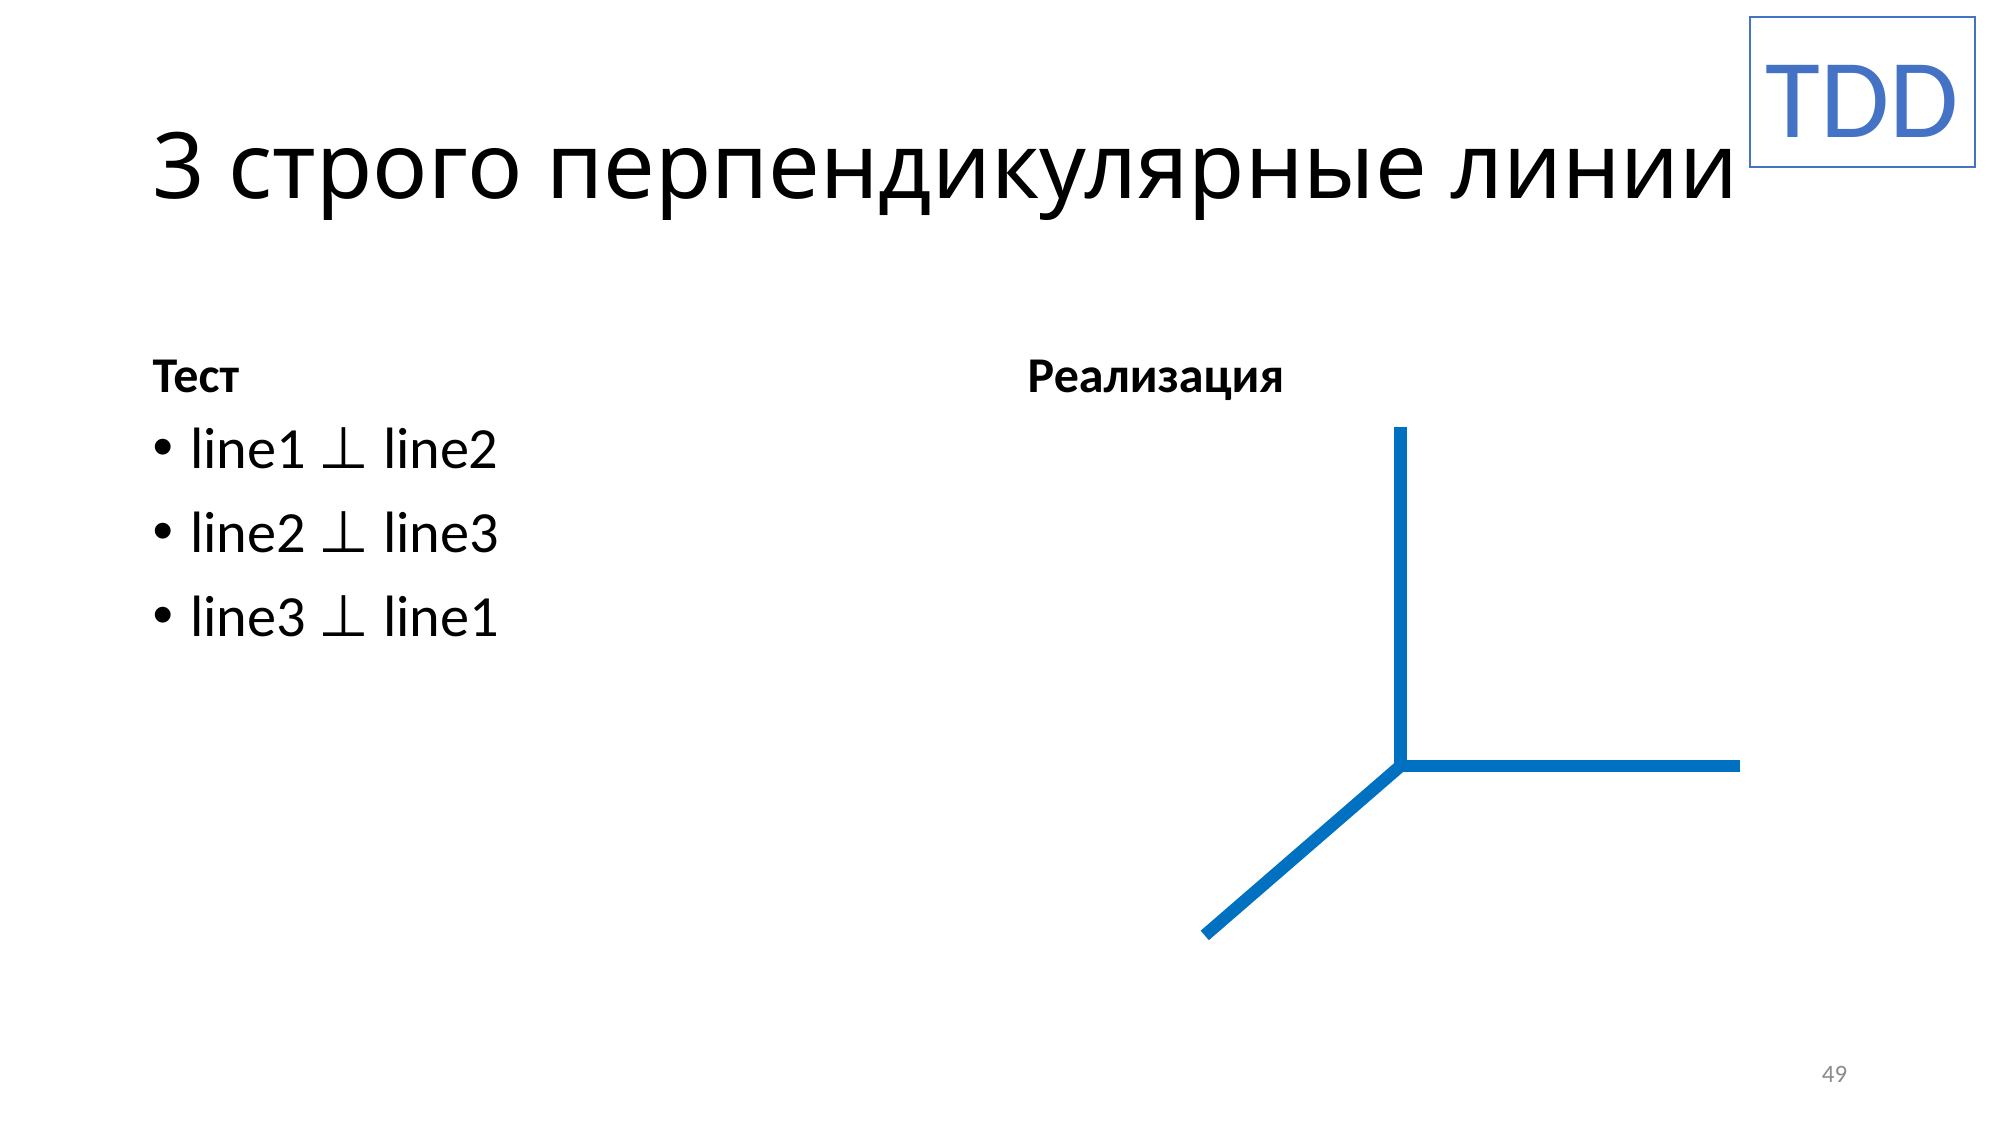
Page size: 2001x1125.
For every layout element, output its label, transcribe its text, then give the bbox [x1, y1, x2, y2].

list Реализация [1012, 275, 1863, 411]
list Тест [137, 275, 984, 410]
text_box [1204, 766, 1401, 936]
list line1 ⊥ line2 line2 ⊥ line3 line3 ⊥ line1 [137, 410, 984, 1016]
title 3 строго перпендикулярные линии [137, 59, 1863, 278]
text_box TDD [1749, 16, 1976, 168]
slide_number 49 [1412, 1042, 1863, 1103]
